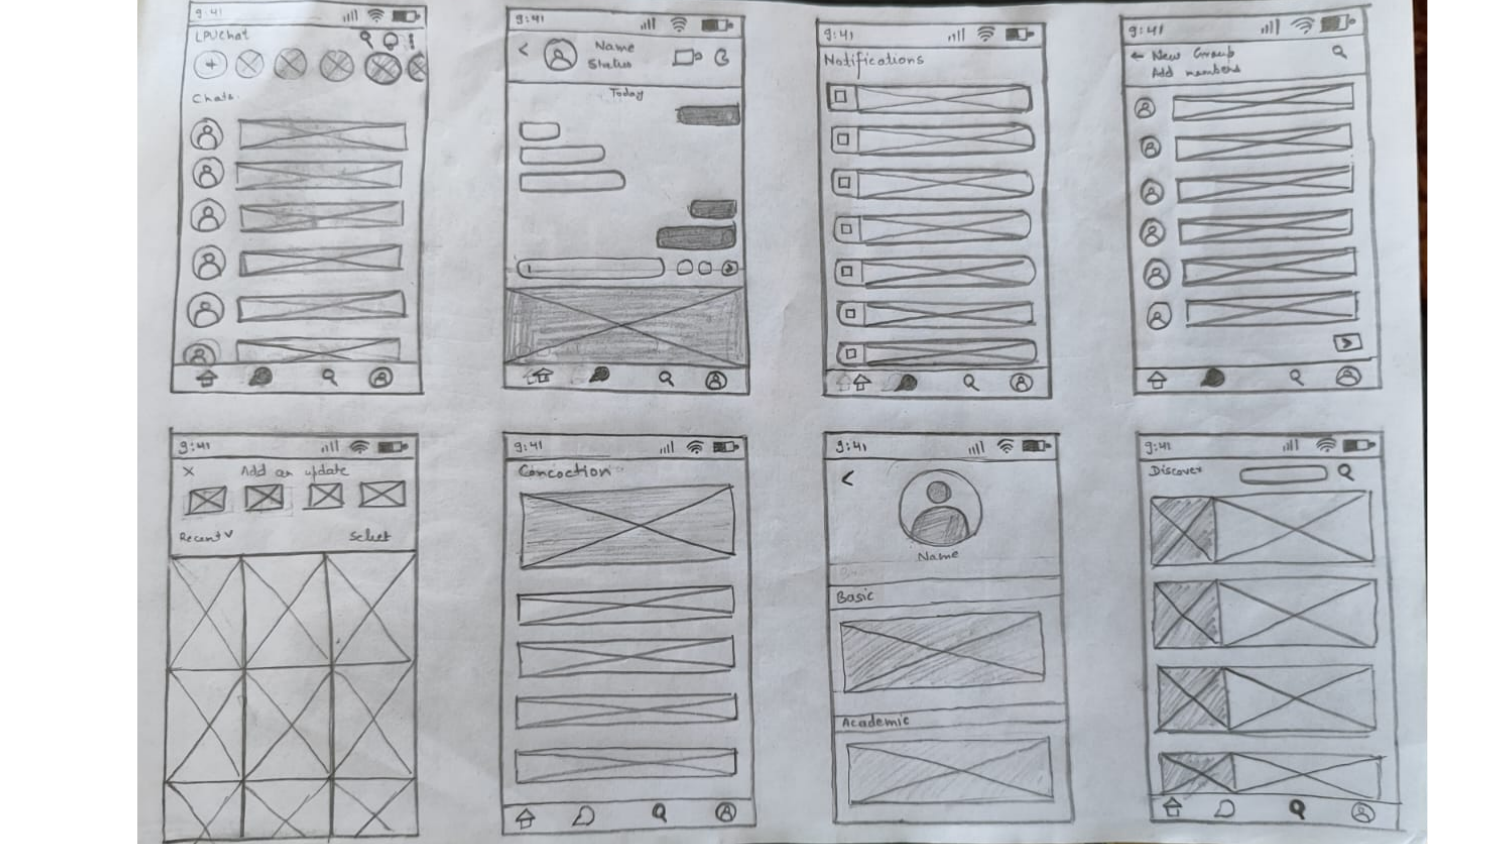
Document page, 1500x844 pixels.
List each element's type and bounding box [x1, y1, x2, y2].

picture [137, 0, 1428, 844]
